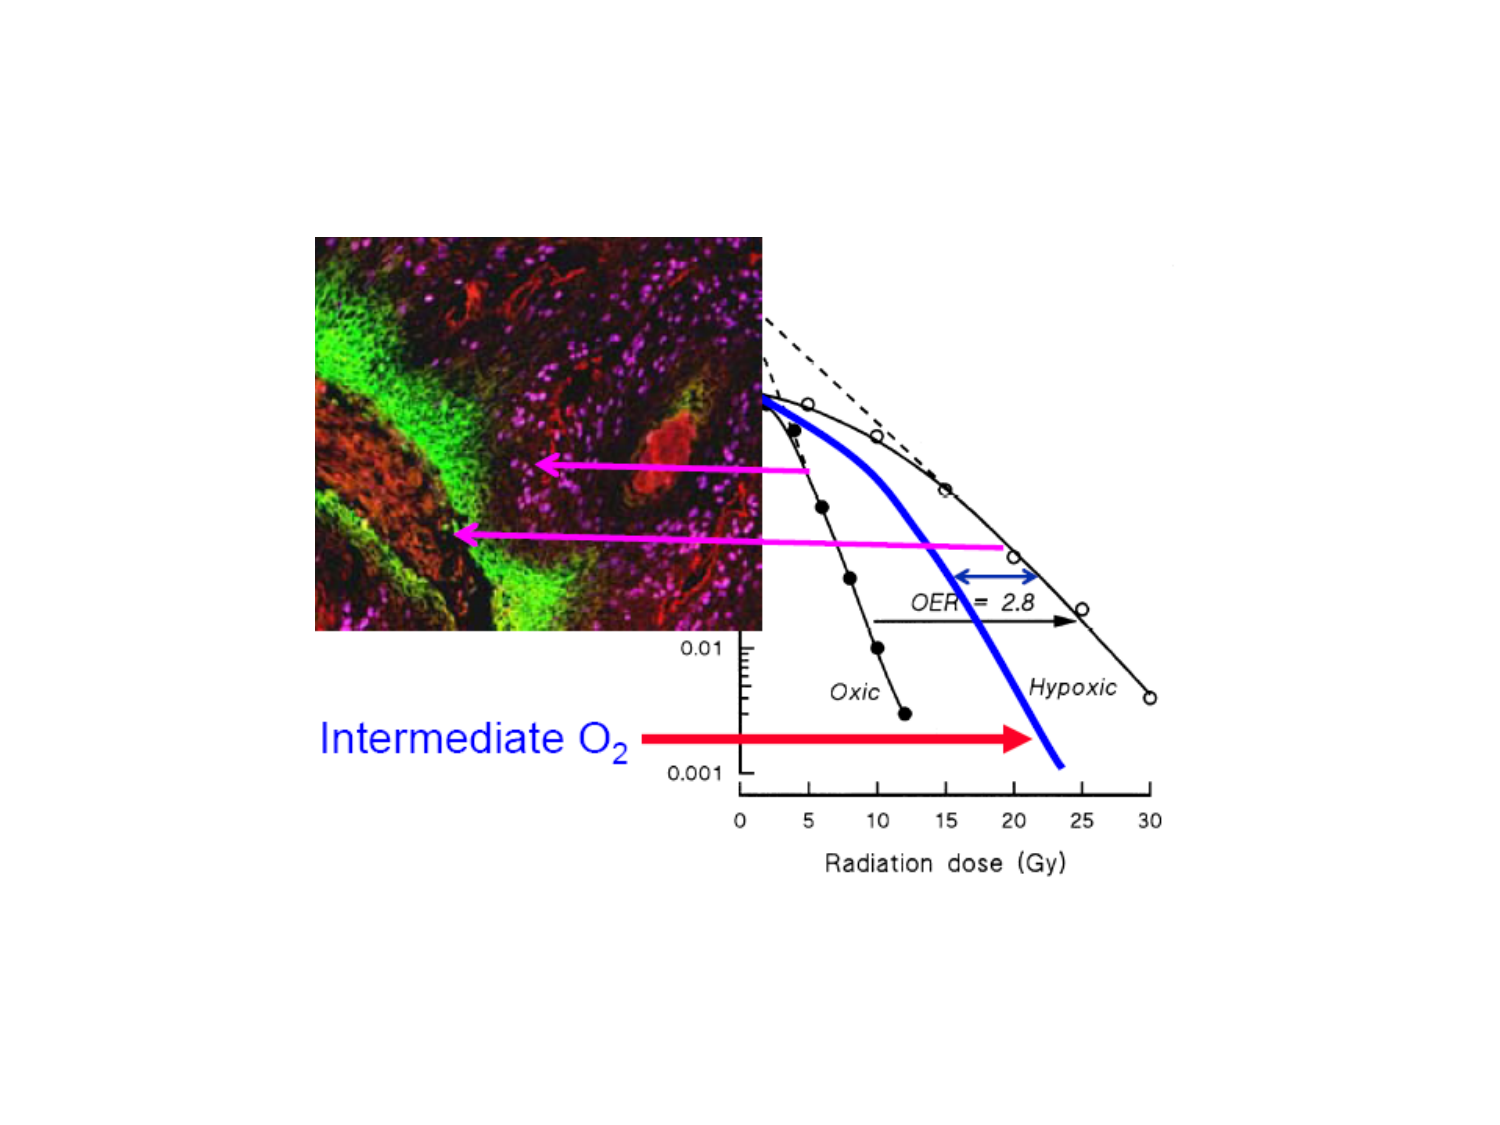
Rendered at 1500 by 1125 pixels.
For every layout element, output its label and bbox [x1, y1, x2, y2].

picture [315, 237, 1185, 888]
